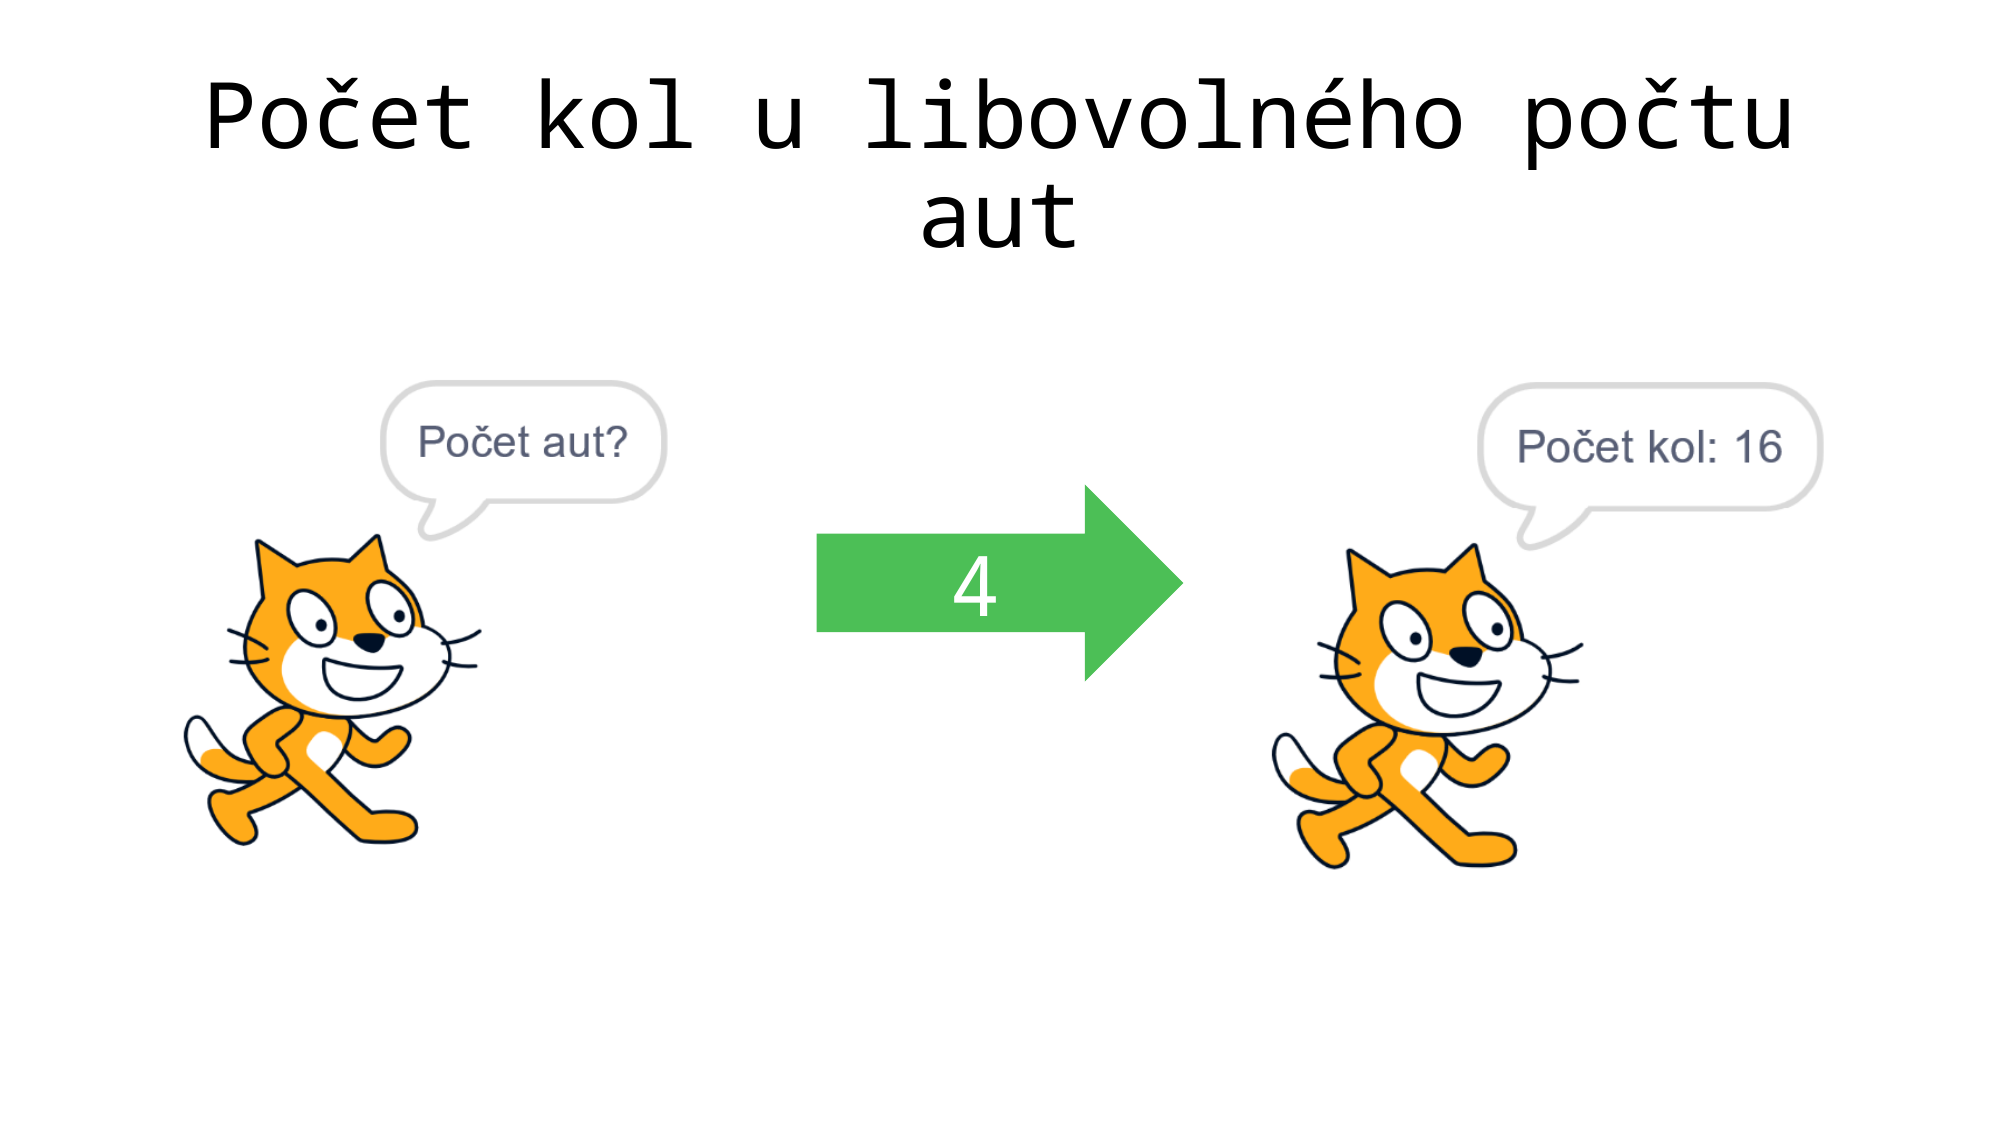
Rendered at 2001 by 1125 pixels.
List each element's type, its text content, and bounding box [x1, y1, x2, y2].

picture [1244, 360, 1839, 895]
text_box 4 [815, 481, 1185, 685]
picture [137, 360, 689, 895]
title Počet kol u libovolného počtu aut [137, 59, 1863, 278]
